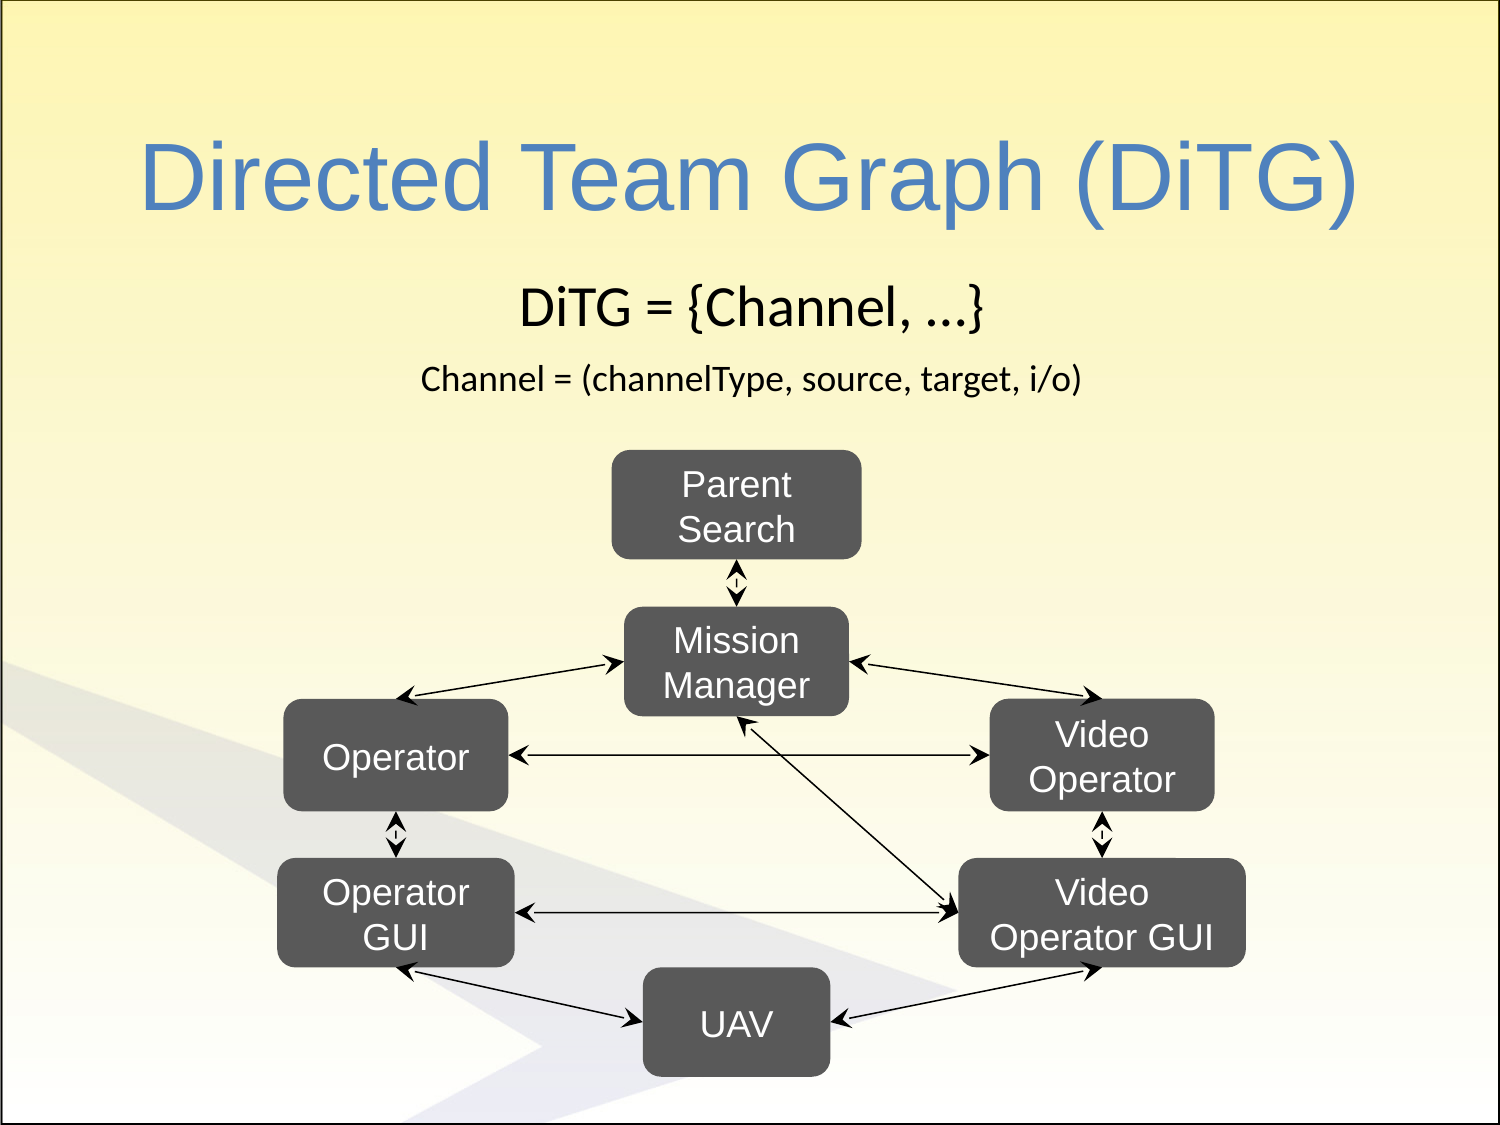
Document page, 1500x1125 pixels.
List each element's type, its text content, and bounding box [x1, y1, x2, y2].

text_box Parent Search [611, 449, 862, 560]
text_box UAV [642, 967, 831, 1077]
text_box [395, 661, 625, 700]
text_box DiTG = {Channel, …} [1, 261, 1500, 346]
title Directed Team Graph (DiTG) [90, 17, 1410, 237]
text_box Operator [283, 698, 509, 812]
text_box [395, 967, 643, 1023]
text_box Channel = (channelType, source, target, i/o) [1, 346, 1500, 407]
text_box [736, 715, 959, 913]
text_box Video Operator GUI [958, 857, 1246, 968]
text_box Mission Manager [624, 606, 850, 717]
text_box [848, 661, 1103, 699]
picture [0, 0, 1500, 1125]
text_box Operator GUI [277, 857, 515, 968]
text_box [830, 967, 1103, 1023]
text_box Video Operator [989, 698, 1215, 812]
